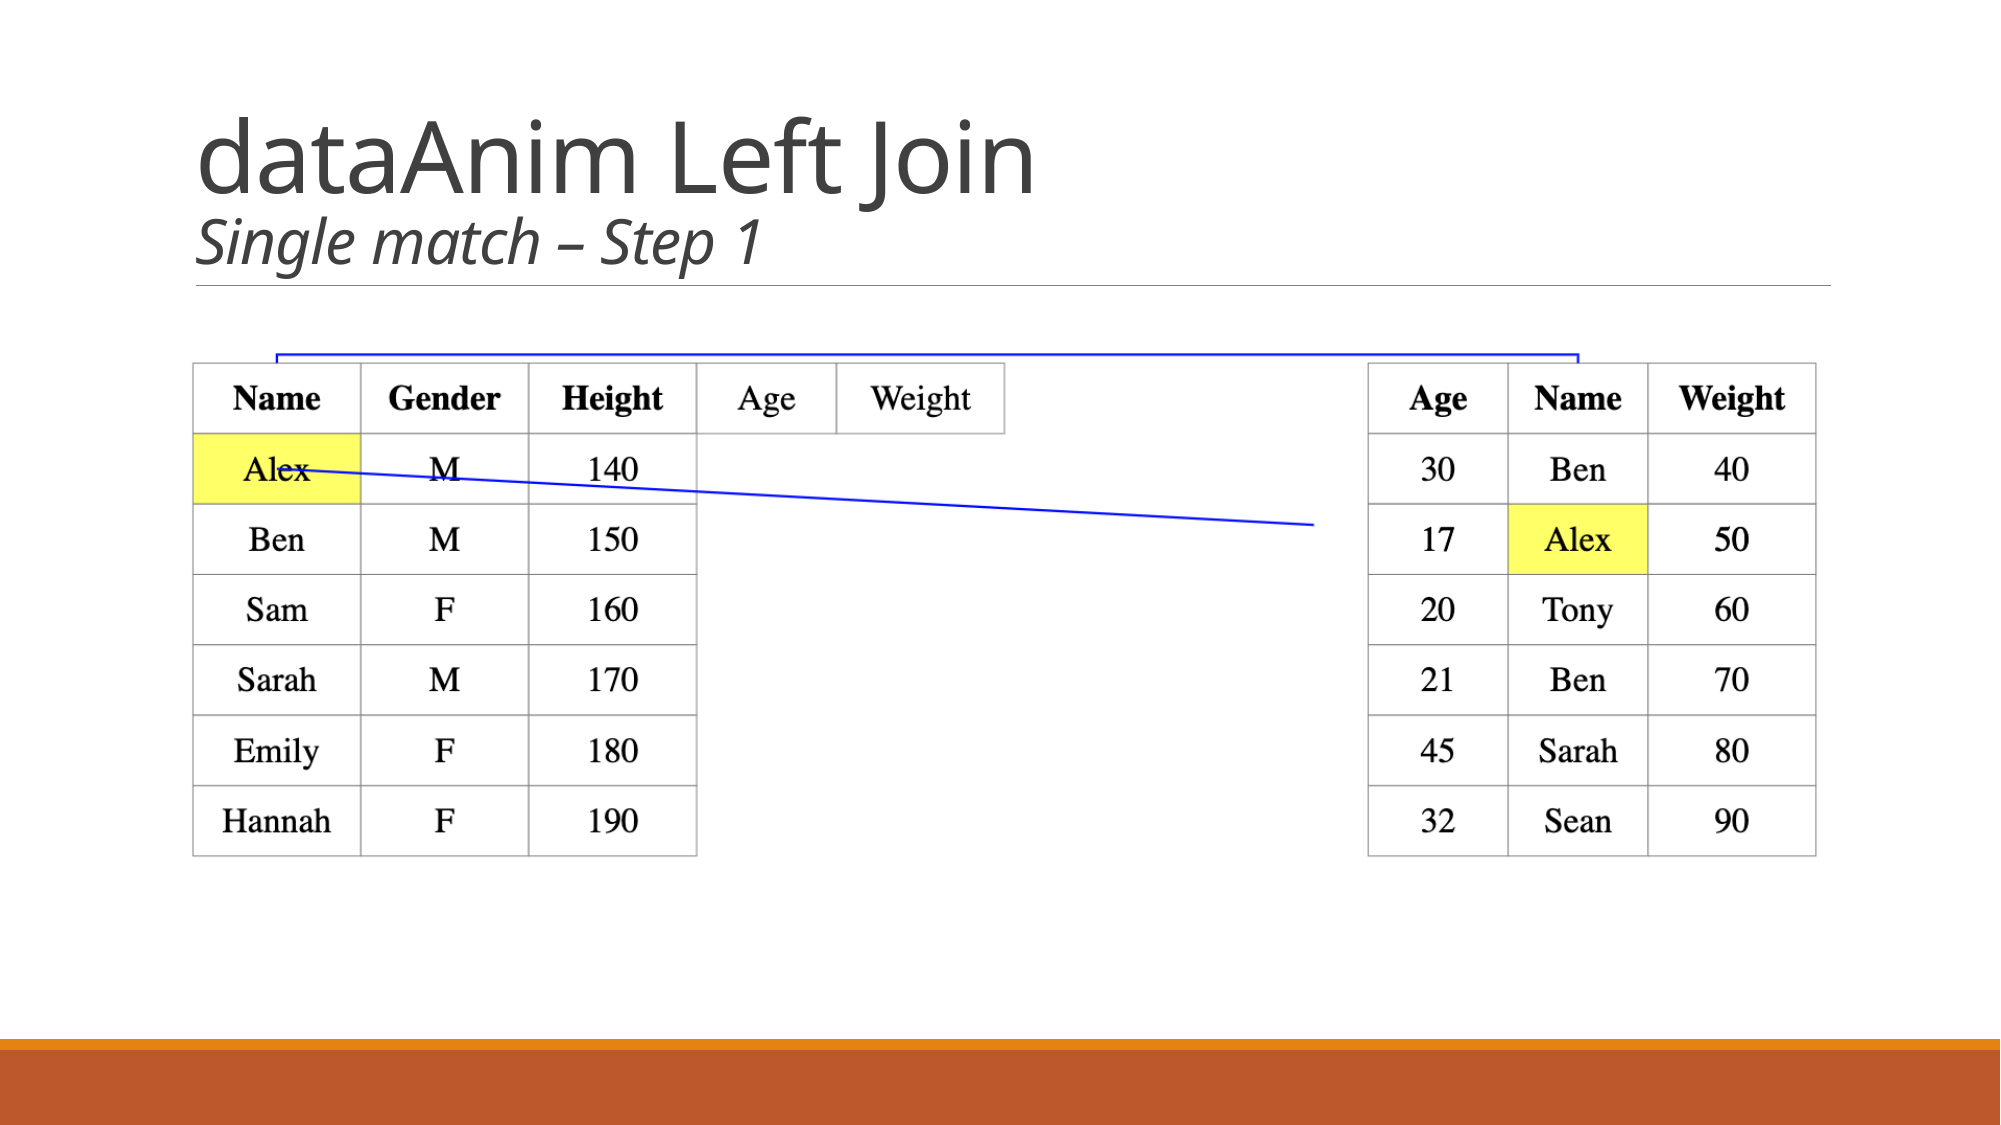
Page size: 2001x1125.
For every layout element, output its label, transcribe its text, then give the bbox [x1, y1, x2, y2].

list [179, 348, 1831, 869]
title dataAnim Left Join Single match – Step 1 [180, 47, 1830, 285]
